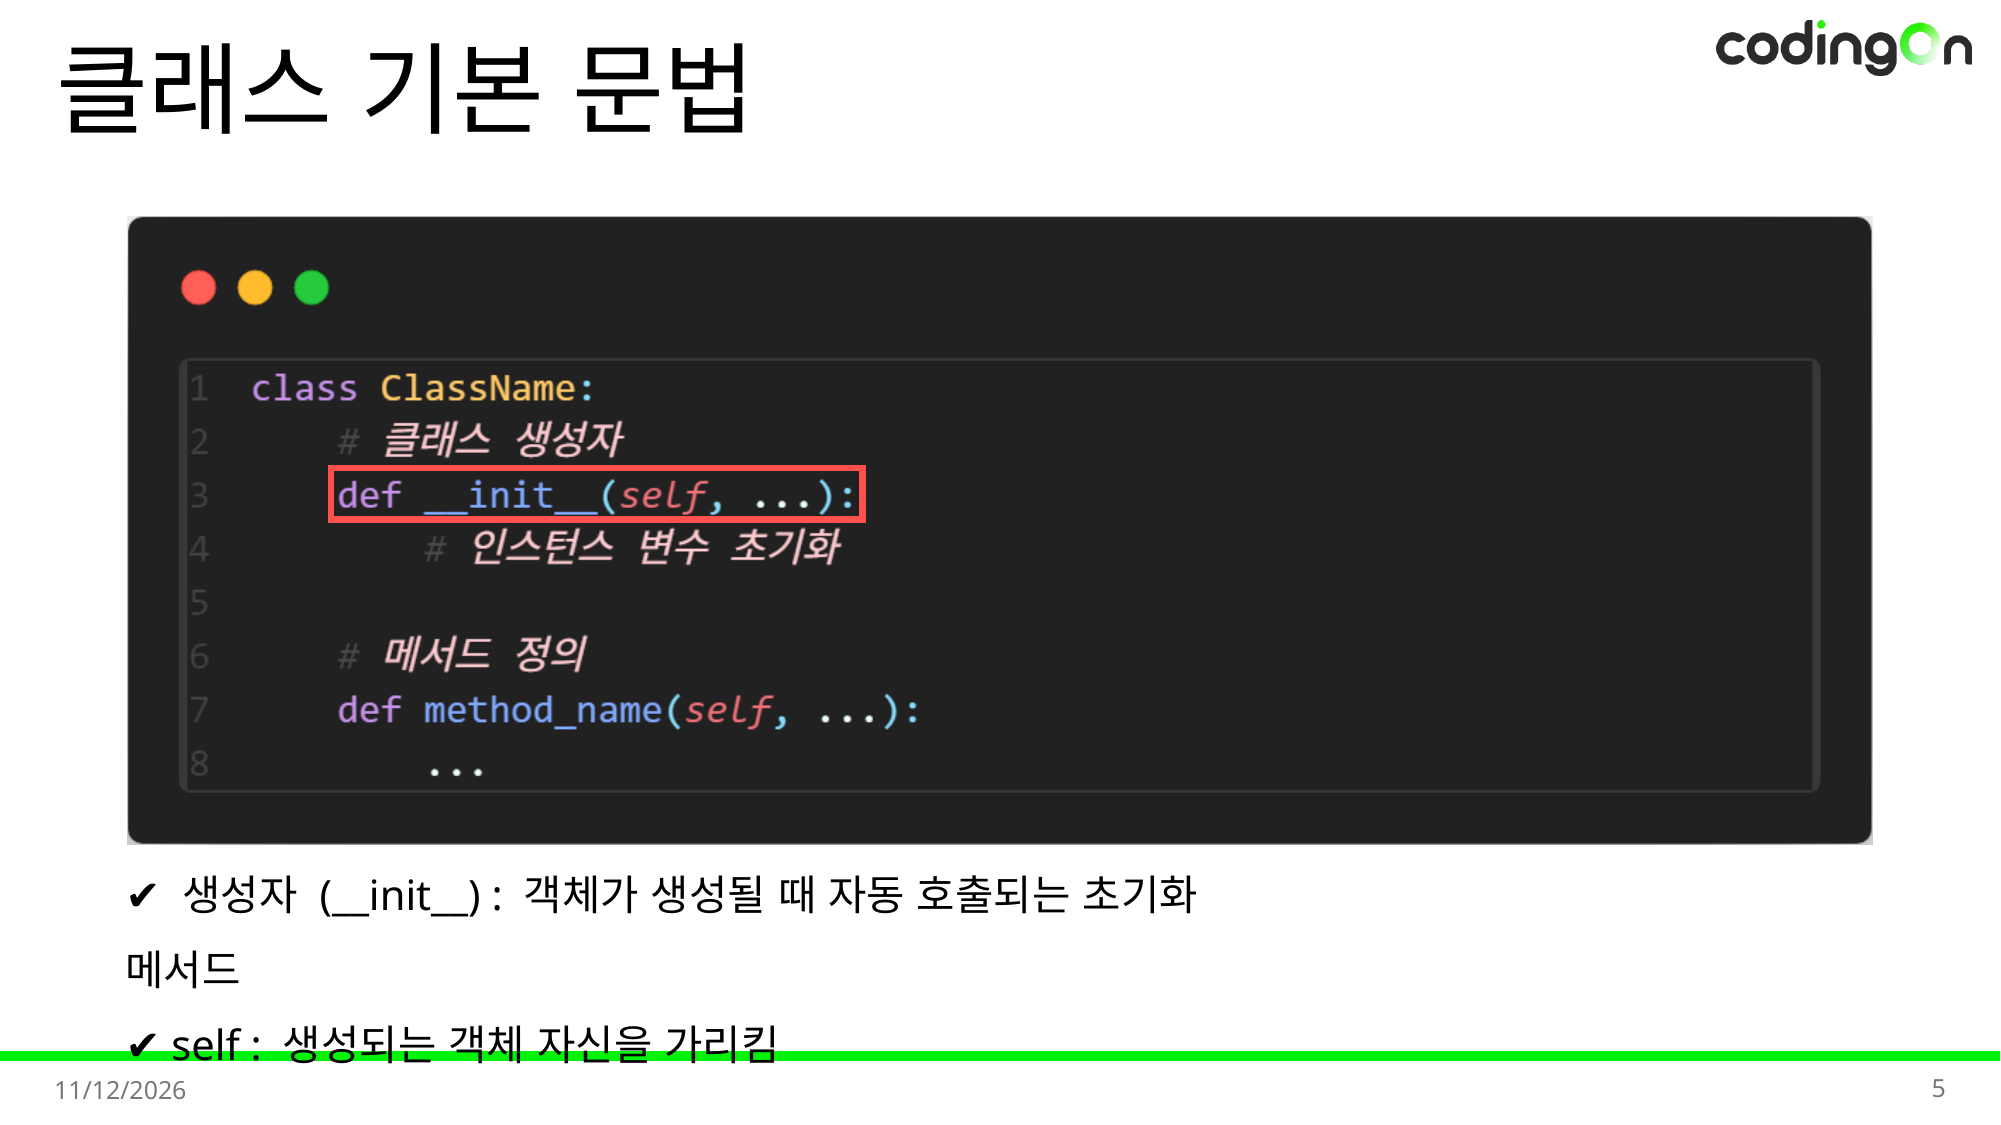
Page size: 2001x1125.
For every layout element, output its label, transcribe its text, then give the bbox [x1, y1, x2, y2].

picture [1767, 20, 1972, 76]
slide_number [39, 1061, 490, 1122]
picture [127, 216, 1873, 845]
title 클래스 기본 문법 [41, 0, 1767, 188]
slide_number 5 [1510, 1059, 1961, 1120]
text_box ✔️ 생성자 (__init__) : 객체가 생성될 때 자동 호출되는 초기화 메서드 ✔️ self : 생성되는 객체 자신을 가리킴 [110, 836, 1275, 1076]
